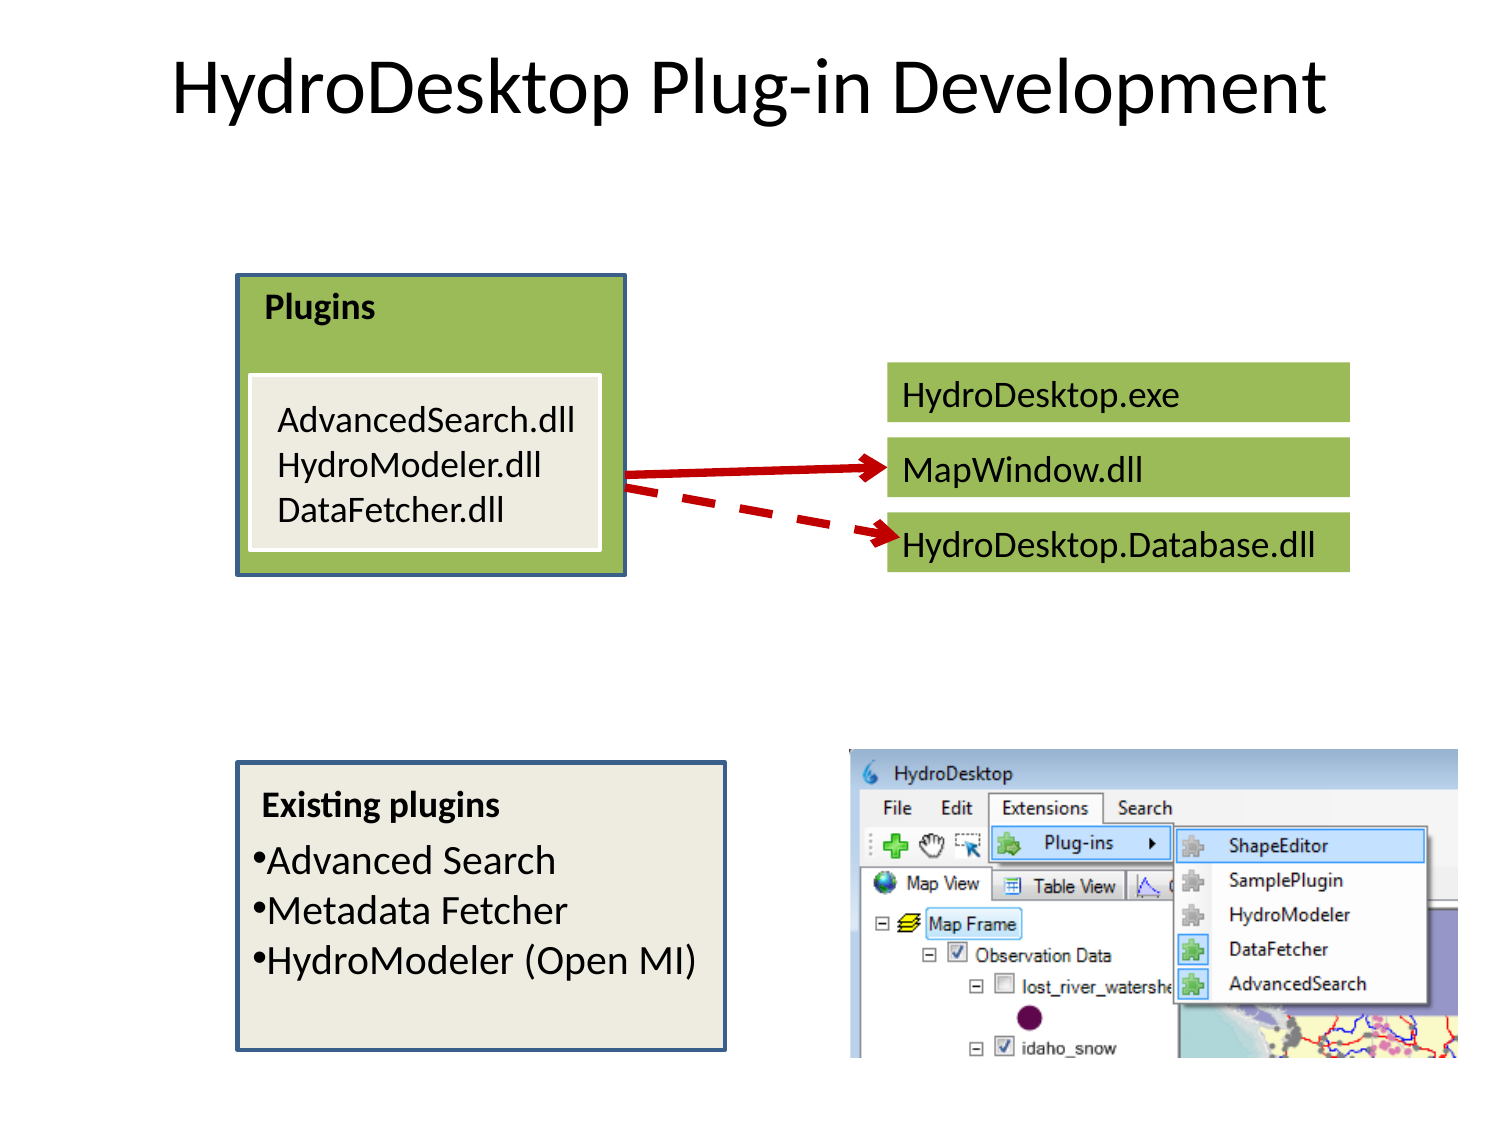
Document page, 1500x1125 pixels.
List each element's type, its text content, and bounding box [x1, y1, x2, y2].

text_box HydroDesktop.Database.dll [887, 512, 1350, 573]
picture [849, 749, 1459, 1059]
title HydroDesktop Plug-in Development [75, 24, 1425, 138]
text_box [237, 274, 638, 576]
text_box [624, 487, 901, 538]
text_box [237, 762, 726, 1051]
text_box MapWindow.dll [887, 437, 1350, 498]
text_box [624, 467, 888, 476]
text_box HydroDesktop.exe [887, 362, 1350, 423]
